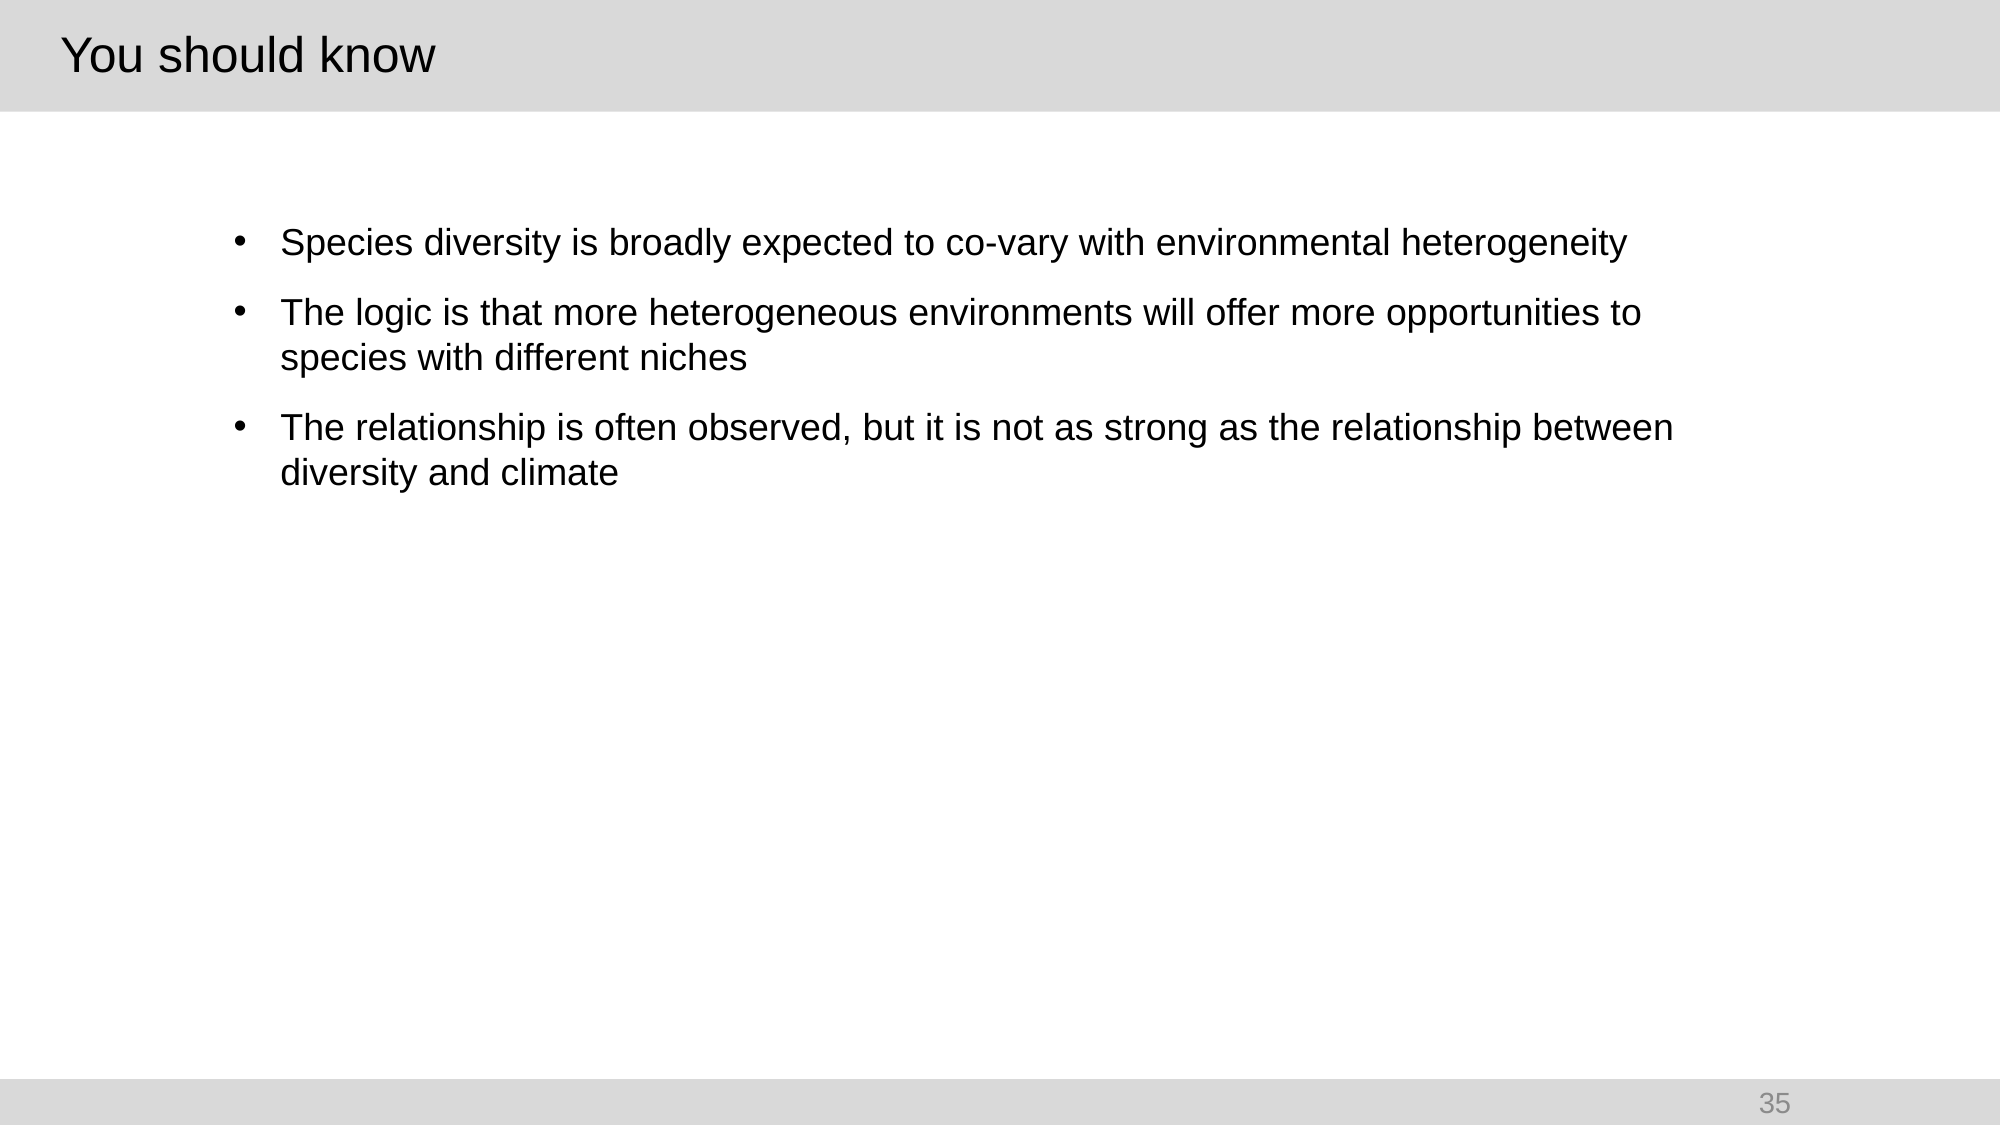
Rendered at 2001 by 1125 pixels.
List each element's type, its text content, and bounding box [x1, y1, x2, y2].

footer [0, 1079, 1550, 1125]
text_box Species diversity is broadly expected to co-vary with environmental heterogeneity The logic is that more heterogeneous environments will offer more opportunities to species with different niches The relationship is often observed, but it is not as strong as the relationship between diversity and climate [218, 210, 1711, 571]
title You should know [0, 0, 2000, 112]
slide_number 35 [1550, 1079, 2000, 1125]
